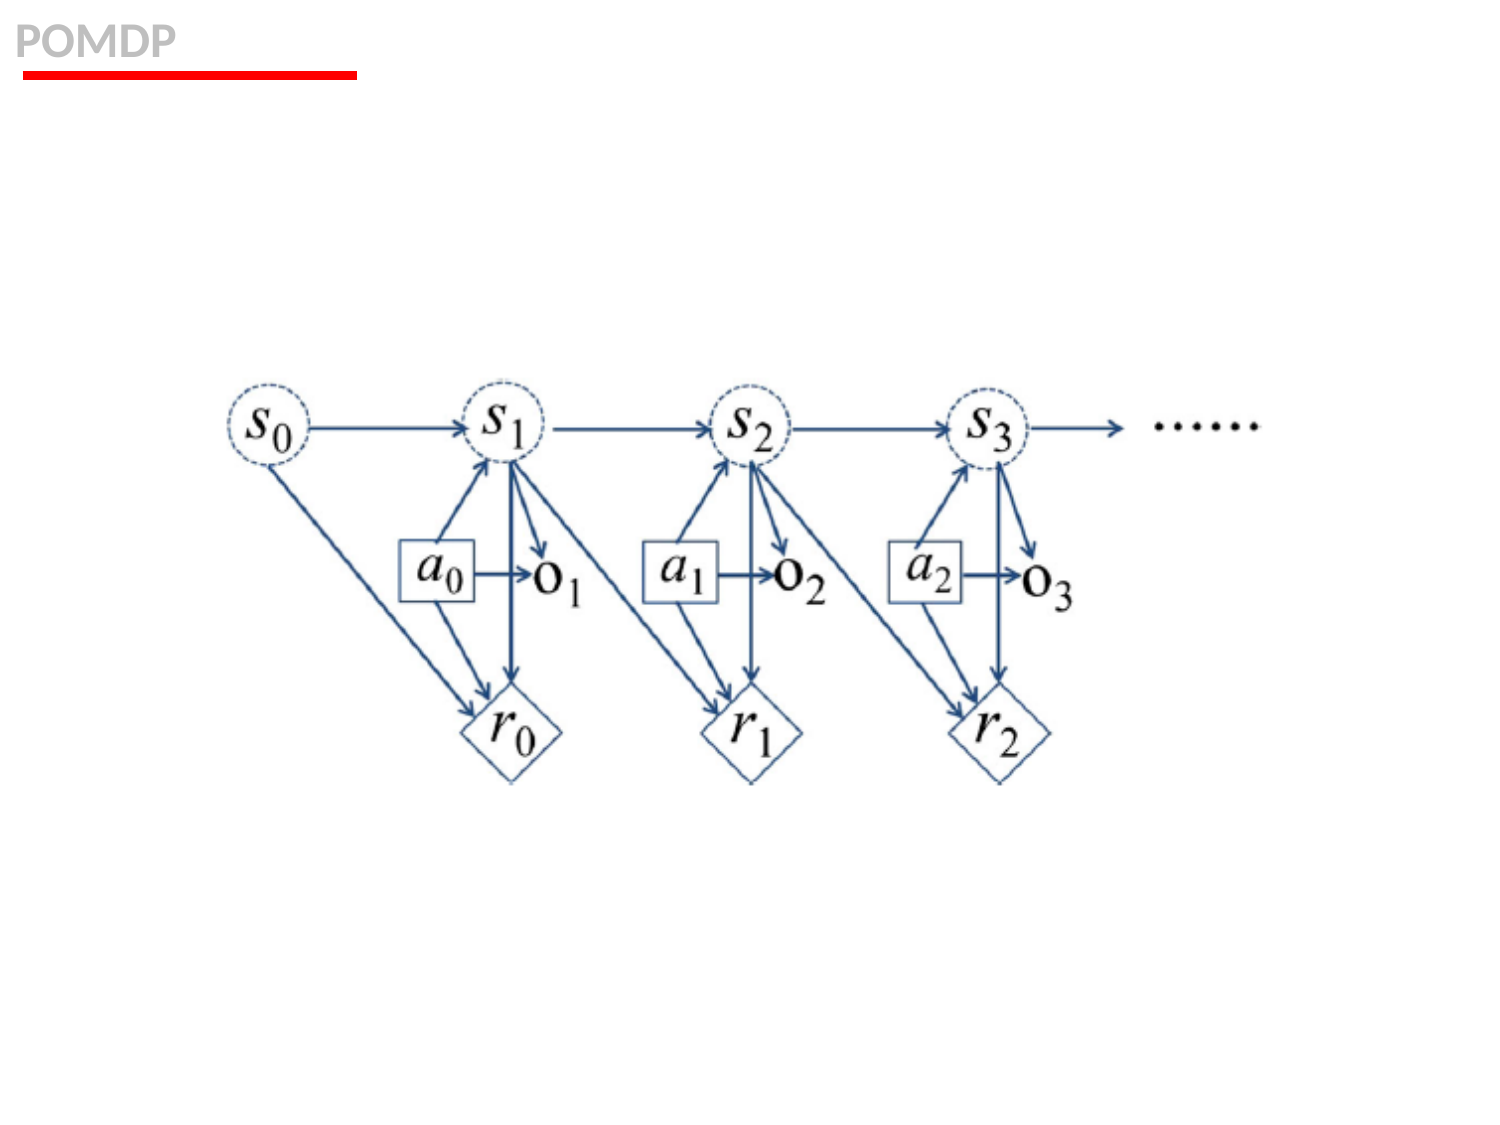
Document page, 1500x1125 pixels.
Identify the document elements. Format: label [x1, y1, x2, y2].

picture [203, 335, 1315, 796]
text_box [0, 0, 782, 76]
